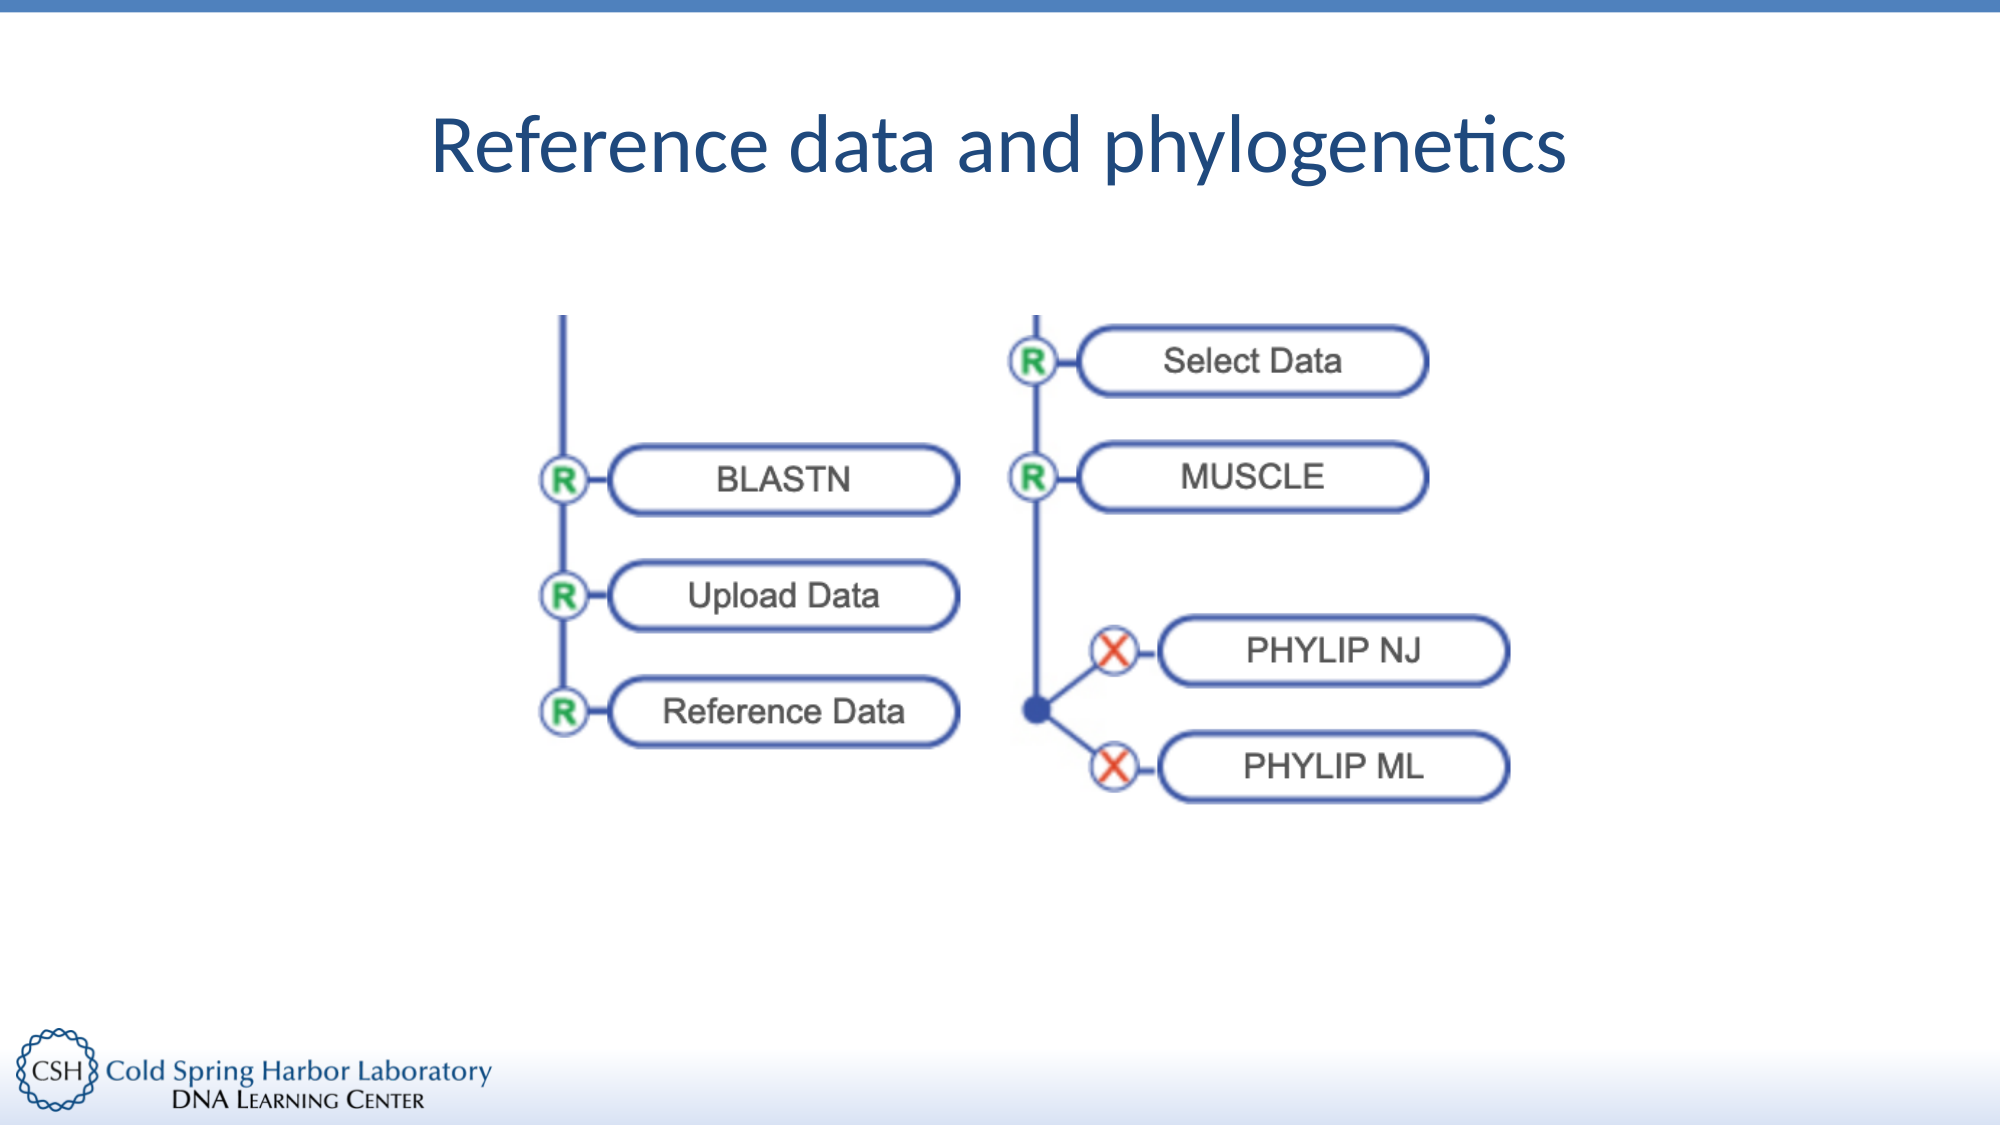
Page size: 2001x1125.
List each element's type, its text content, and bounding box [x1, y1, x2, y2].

picture [16, 1028, 493, 1113]
title Reference data and phylogenetics [99, 45, 1900, 233]
picture [525, 315, 1519, 822]
